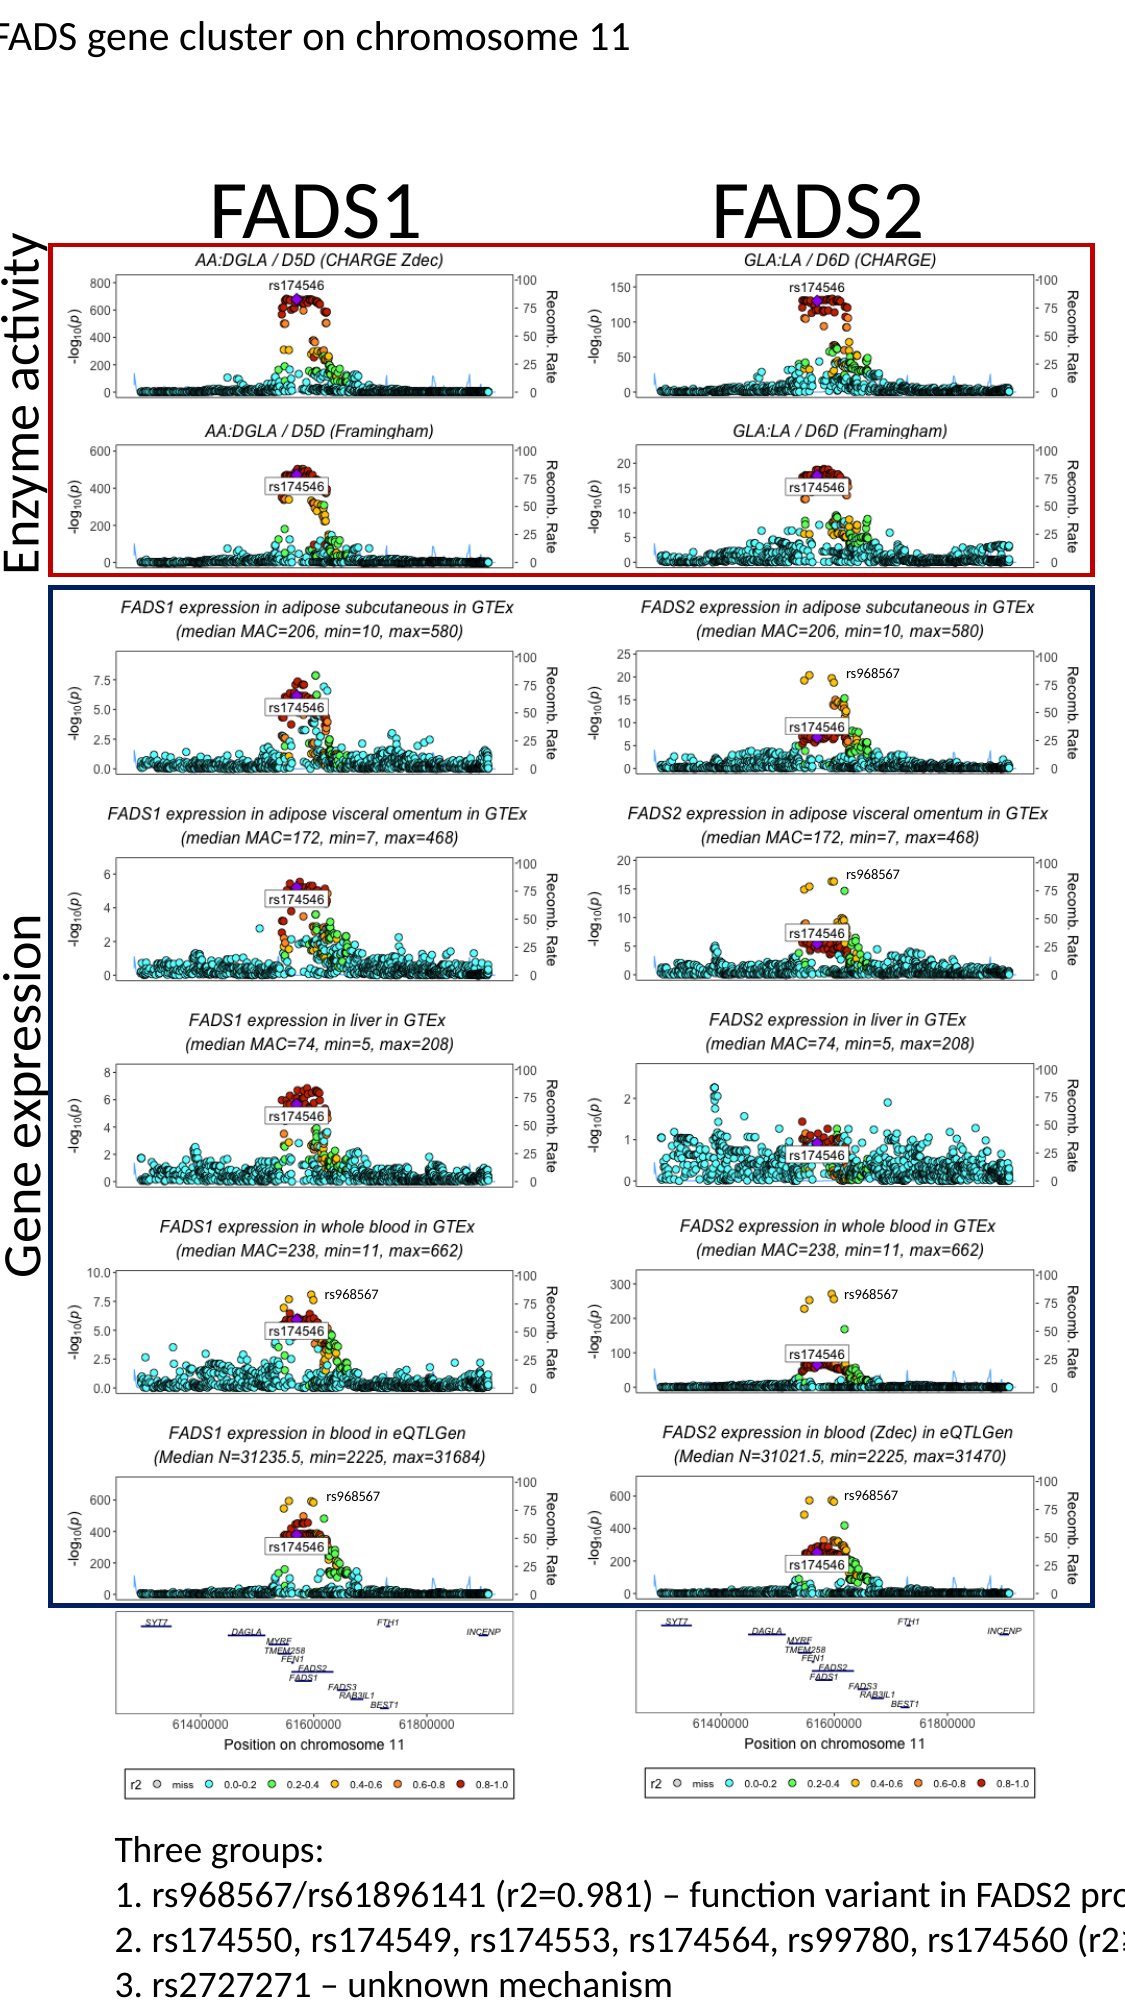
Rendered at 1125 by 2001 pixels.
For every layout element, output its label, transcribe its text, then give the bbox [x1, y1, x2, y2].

text_box Enzyme activity [0, 218, 57, 590]
text_box FADS2 [696, 148, 940, 242]
text_box FADS1 [194, 148, 438, 242]
text_box [50, 586, 59, 1606]
text_box Three groups: 1. rs968567/rs61896141 (r2=0.981) – function variant in FADS2 promoter 2. rs174550, rs174549, rs174553, rs174564, rs99780, rs174560 (r2≥0.74) – enhancer residing between FADS1 and FADS2 promoters 3. rs2727271 – unknown mechanism [99, 1817, 1125, 2000]
picture [59, 242, 1101, 1806]
text_box Association of 1296 SNPs with markers of FADS1 and FADS2 at the FADS gene cluster on chromosome 11 [0, 0, 1125, 66]
text_box Gene expression [0, 590, 50, 1606]
